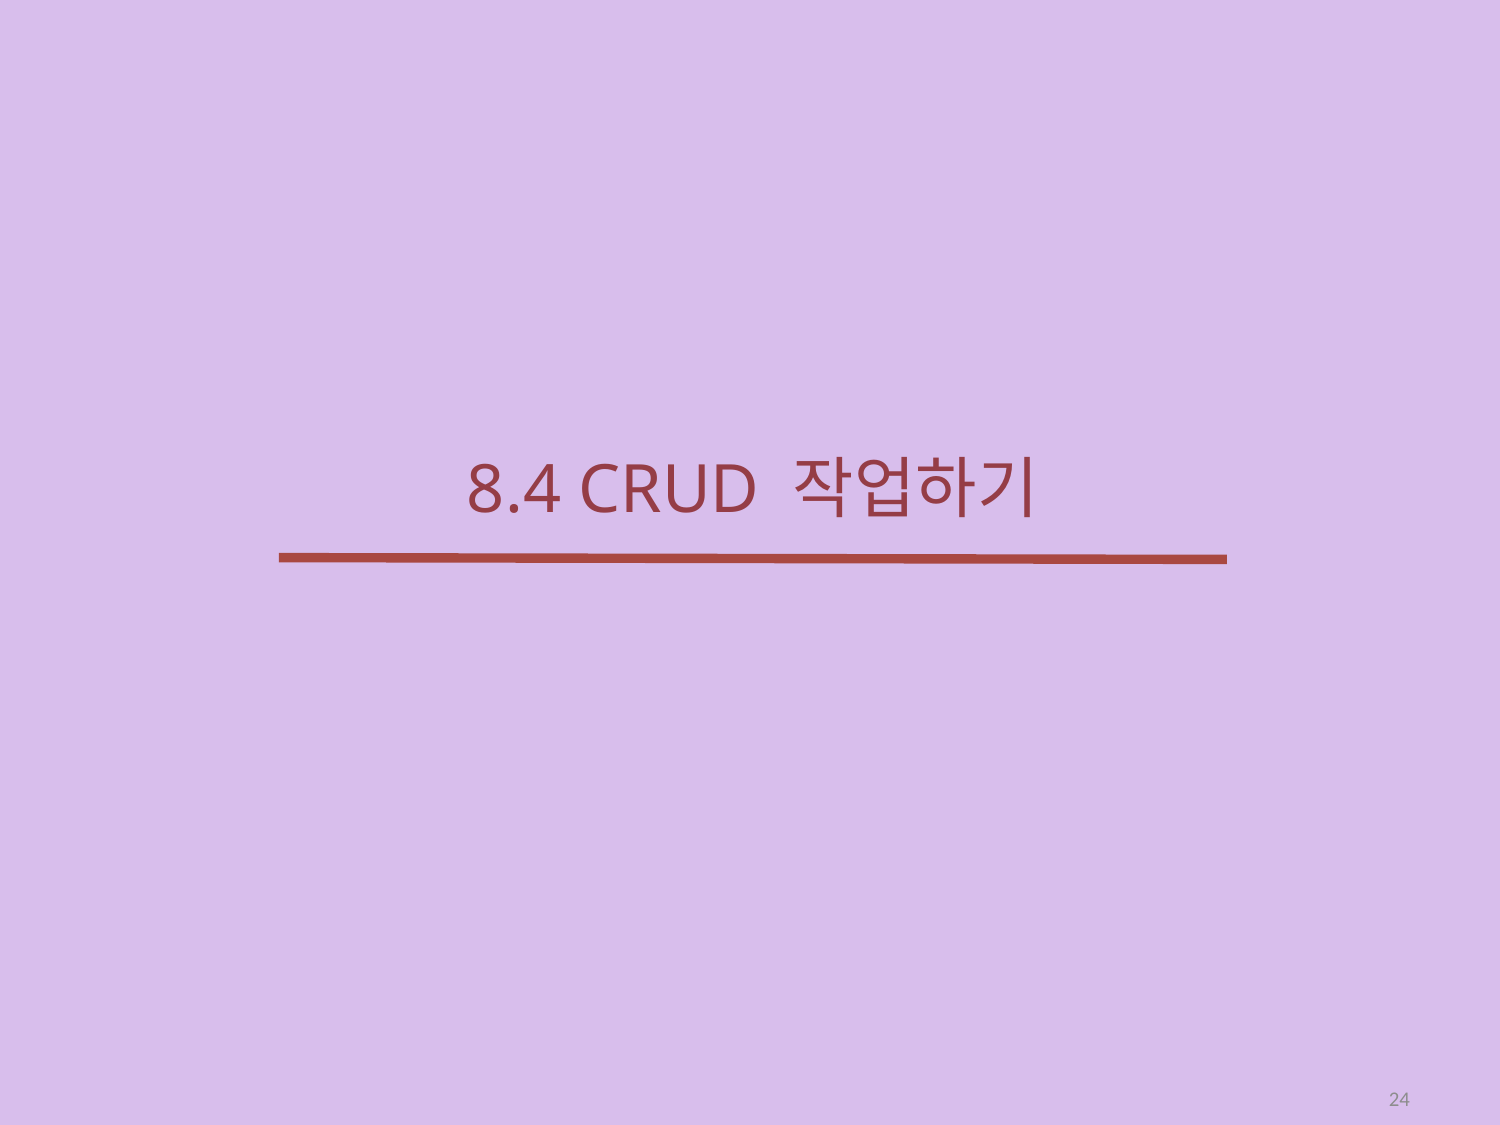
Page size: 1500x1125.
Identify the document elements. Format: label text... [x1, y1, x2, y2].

title 8.4 CRUD 작업하기 [90, 401, 1416, 534]
slide_number 24 [1074, 1074, 1425, 1123]
